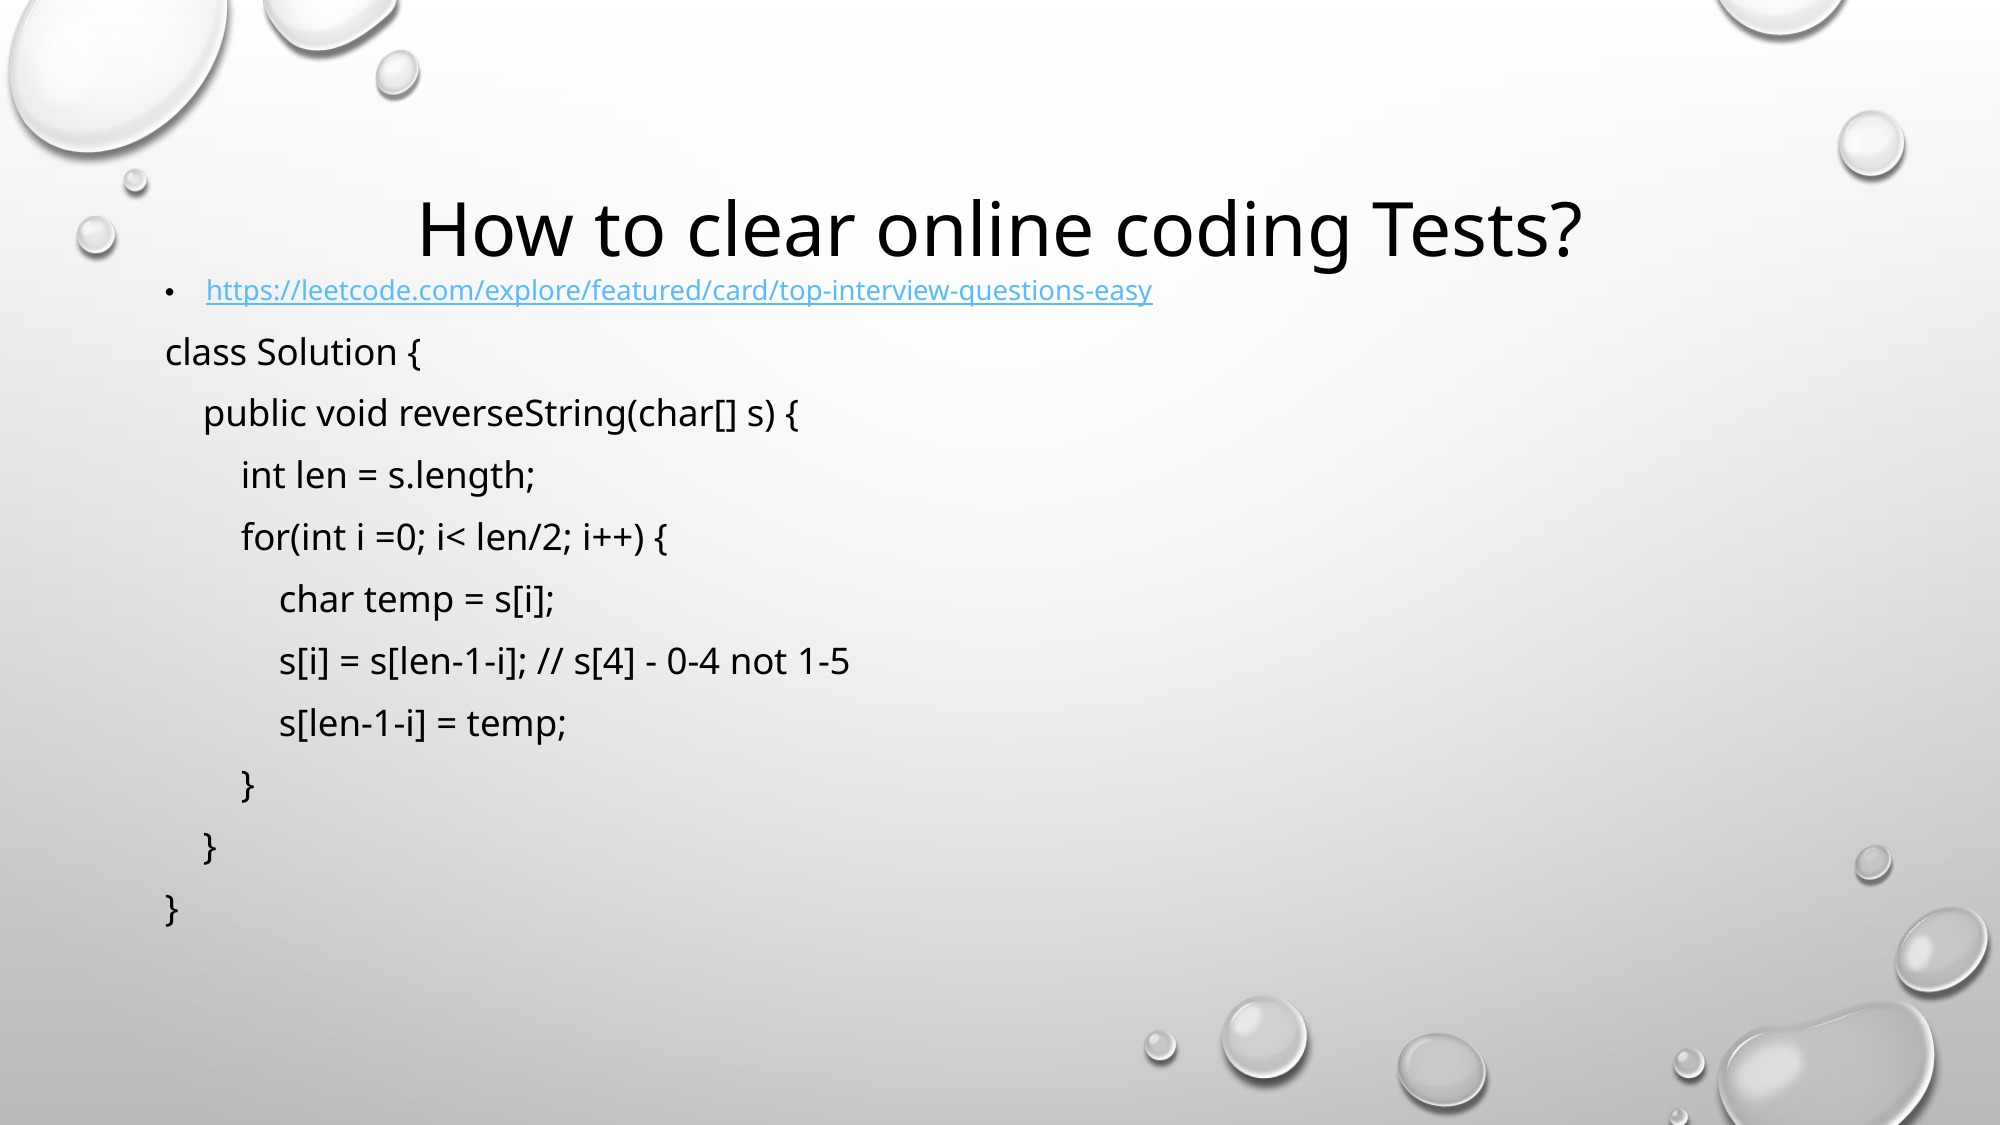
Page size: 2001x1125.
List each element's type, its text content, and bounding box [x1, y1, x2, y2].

title How to clear online coding Tests? [149, 101, 1851, 364]
picture [0, 0, 2000, 1125]
list https://leetcode.com/explore/featured/card/top-interview-questions-easy class Solution { public void reverseString(char[] s) { int len = s.length; for(int i =0; i< len/2; i++) { char temp = s[i]; s[i] = s[len-1-i]; // s[4] - 0-4 not 1-5 s[len-1-i] = temp; } } } [149, 226, 1850, 950]
